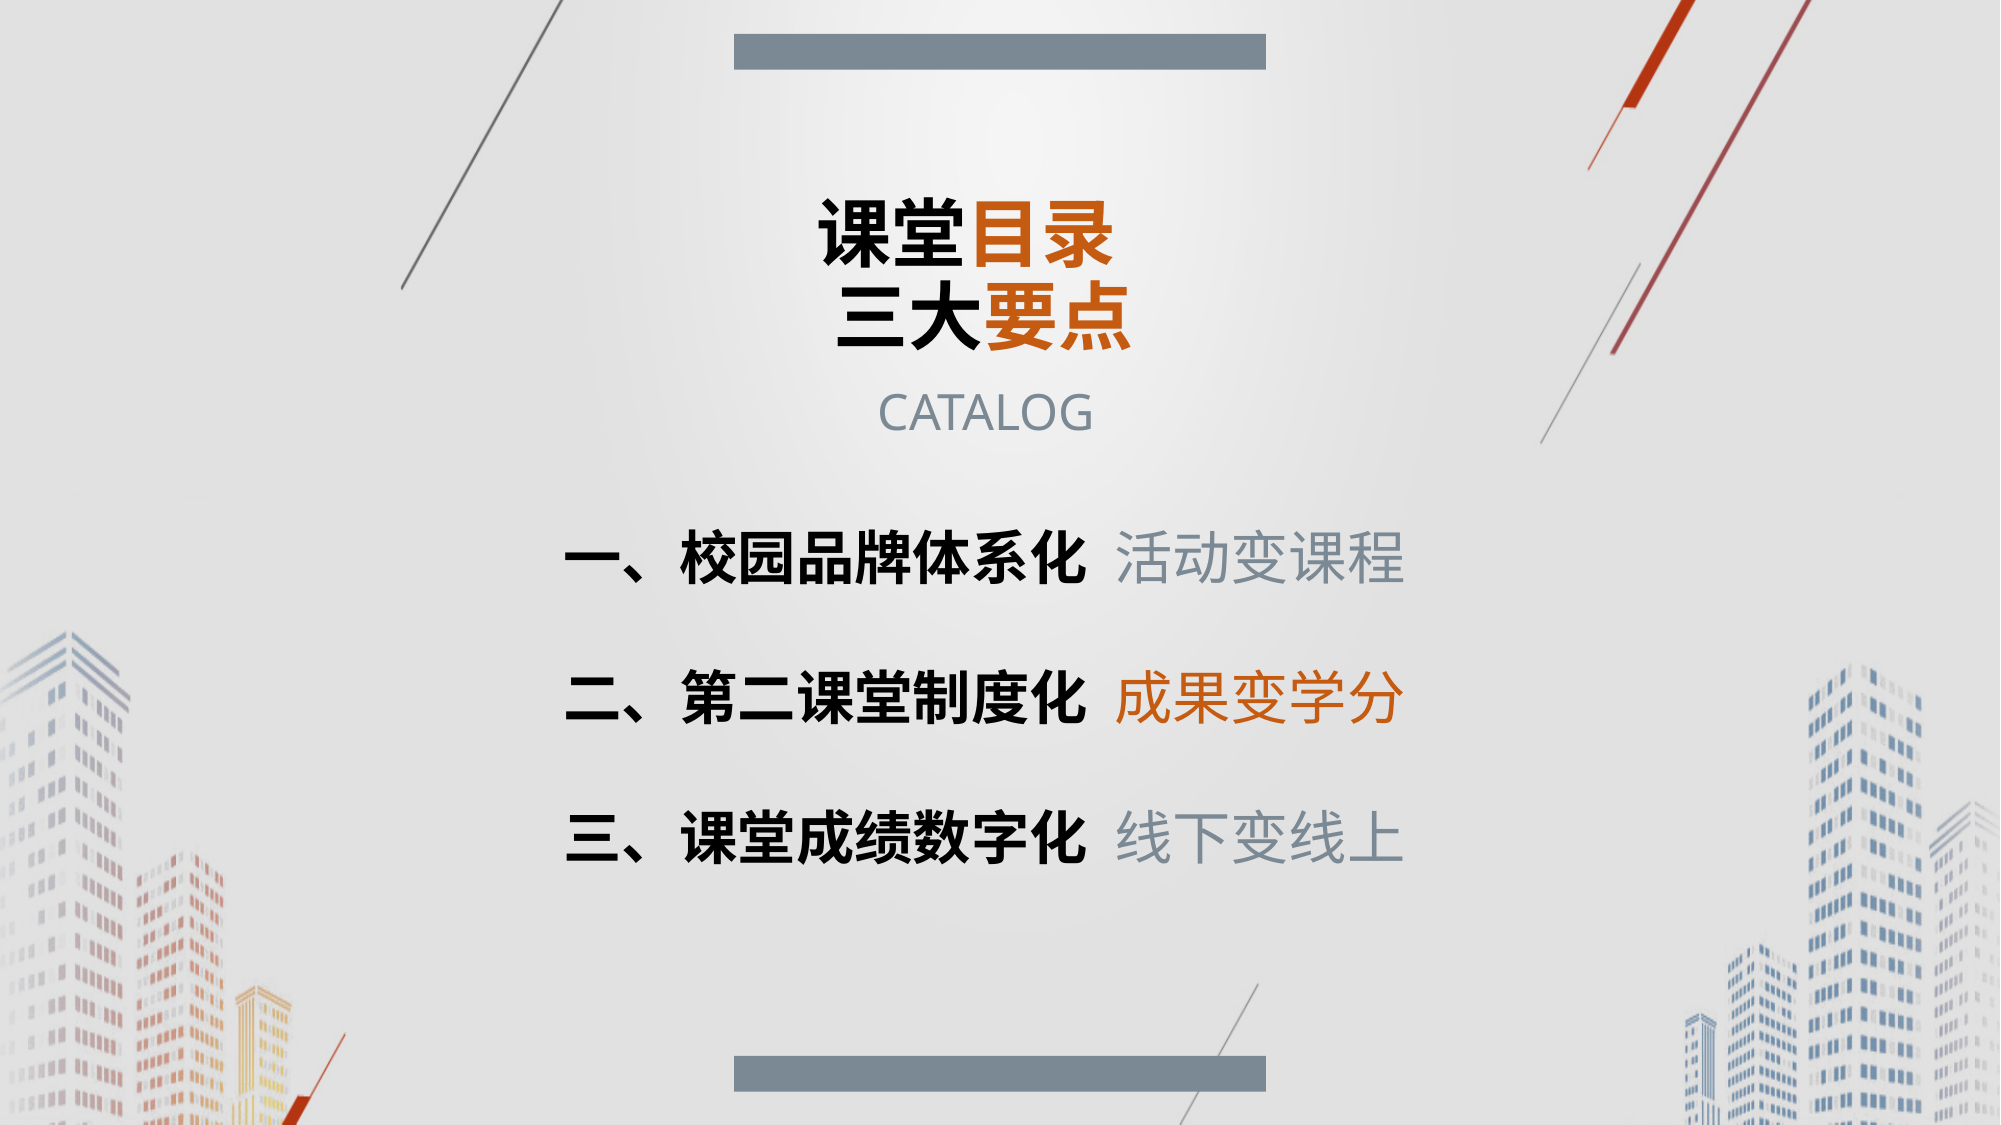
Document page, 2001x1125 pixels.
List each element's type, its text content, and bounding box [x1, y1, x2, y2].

picture [0, 0, 2000, 1125]
text_box 一、校园品牌体系化 活动变课程 二、第二课堂制度化 成果变学分 三、课堂成绩数字化 线下变线上 [548, 514, 1542, 879]
text_box [733, 33, 1267, 71]
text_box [669, 185, 1297, 450]
text_box [733, 1055, 1267, 1093]
